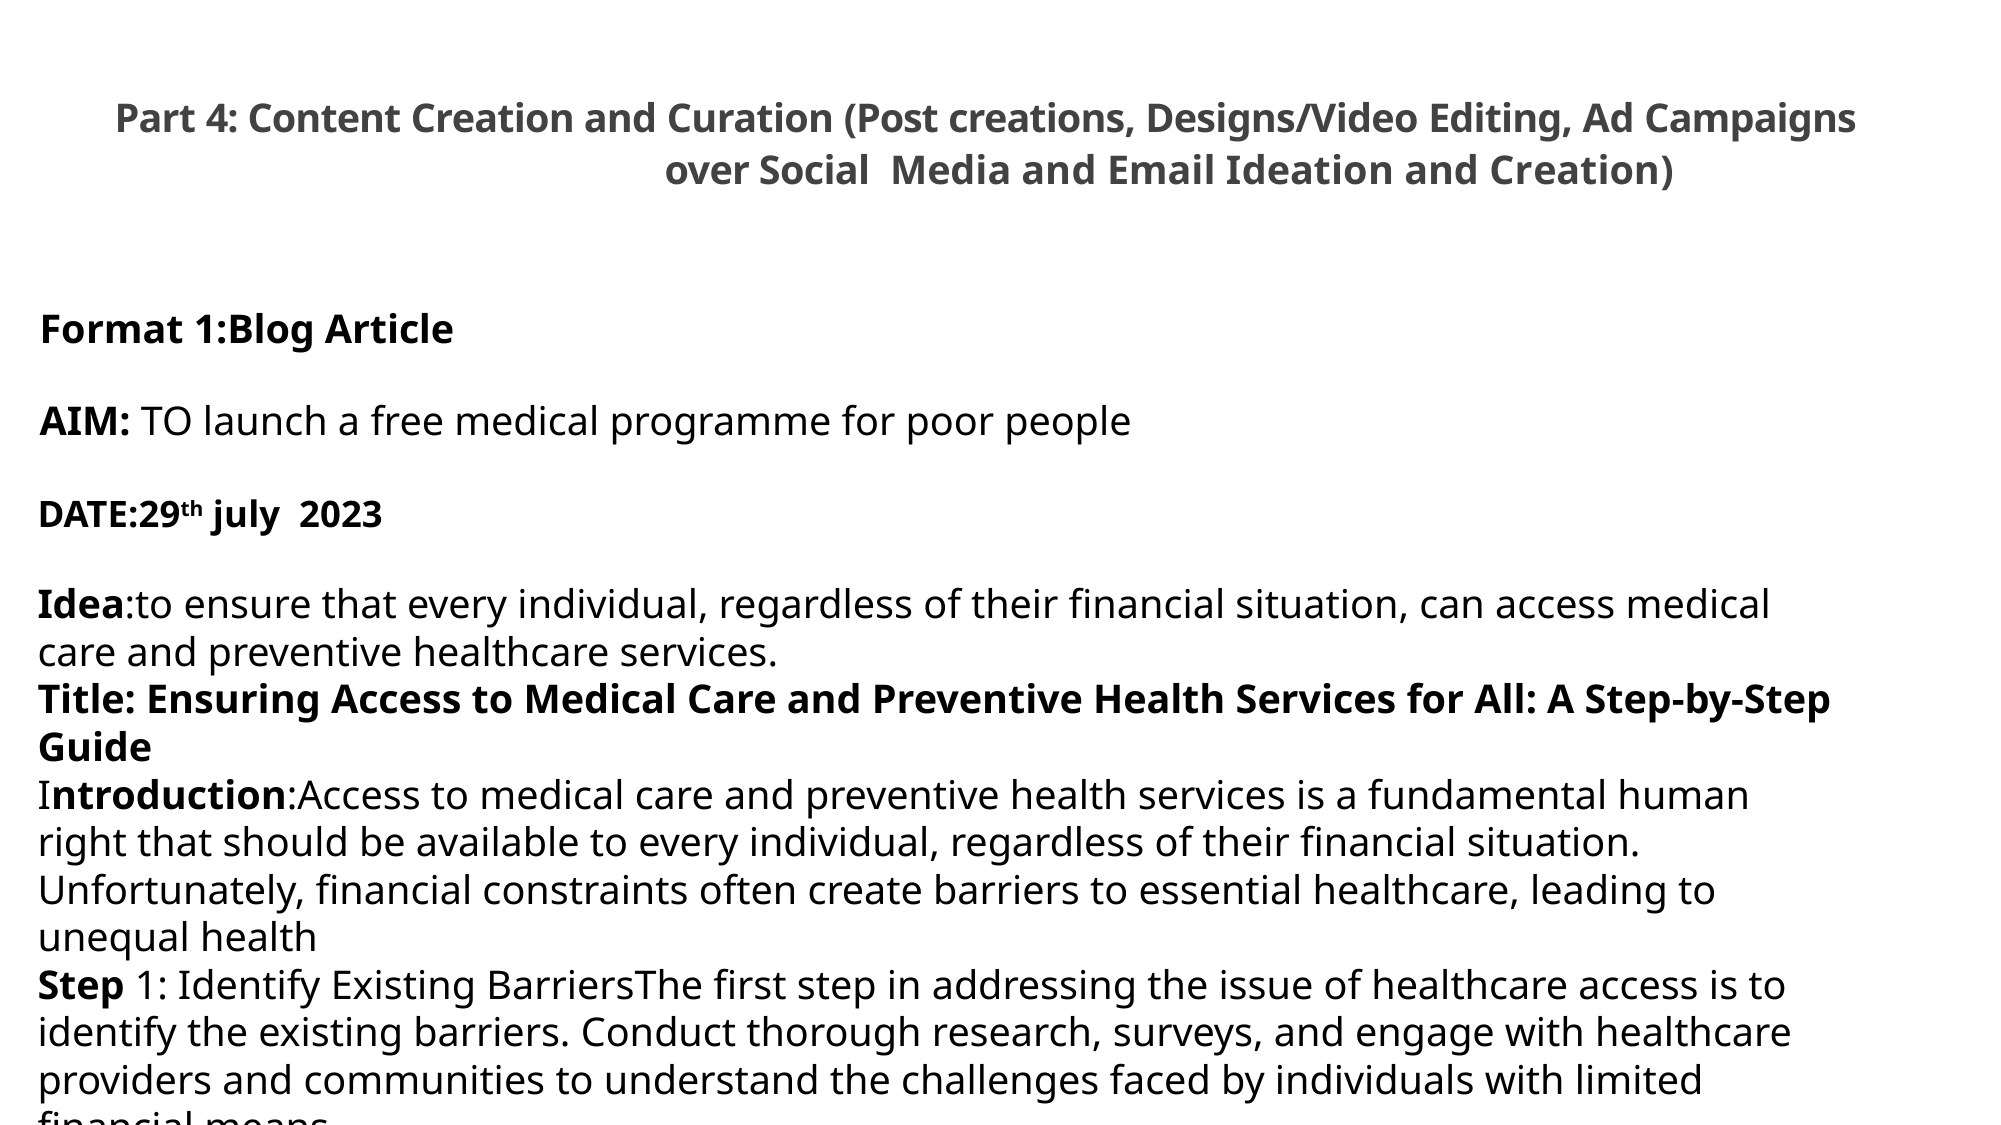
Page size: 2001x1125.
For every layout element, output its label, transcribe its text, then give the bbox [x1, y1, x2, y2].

text_box Format 1:Blog Article AIM: TO launch a free medical programme for poor people DATE:29th july 2023 Idea:to ensure that every individual, regardless of their financial situation, can access medical care and preventive healthcare services. Title: Ensuring Access to Medical Care and Preventive Health Services for All: A Step-by-Step Guide Introduction:Access to medical care and preventive health services is a fundamental human right that should be available to every individual, regardless of their financial situation. Unfortunately, financial constraints often create barriers to essential healthcare, leading to unequal health Step 1: Identify Existing BarriersThe first step in addressing the issue of healthcare access is to identify the existing barriers. Conduct thorough research, surveys, and engage with healthcare providers and communities to understand the challenges faced by individuals with limited financial means [37, 212, 1838, 1125]
title Part 4: Content Creation and Curation (Post creations, Designs/Video Editing, Ad Campaigns over Social Media and Email Ideation and Creation) [112, 87, 1888, 278]
